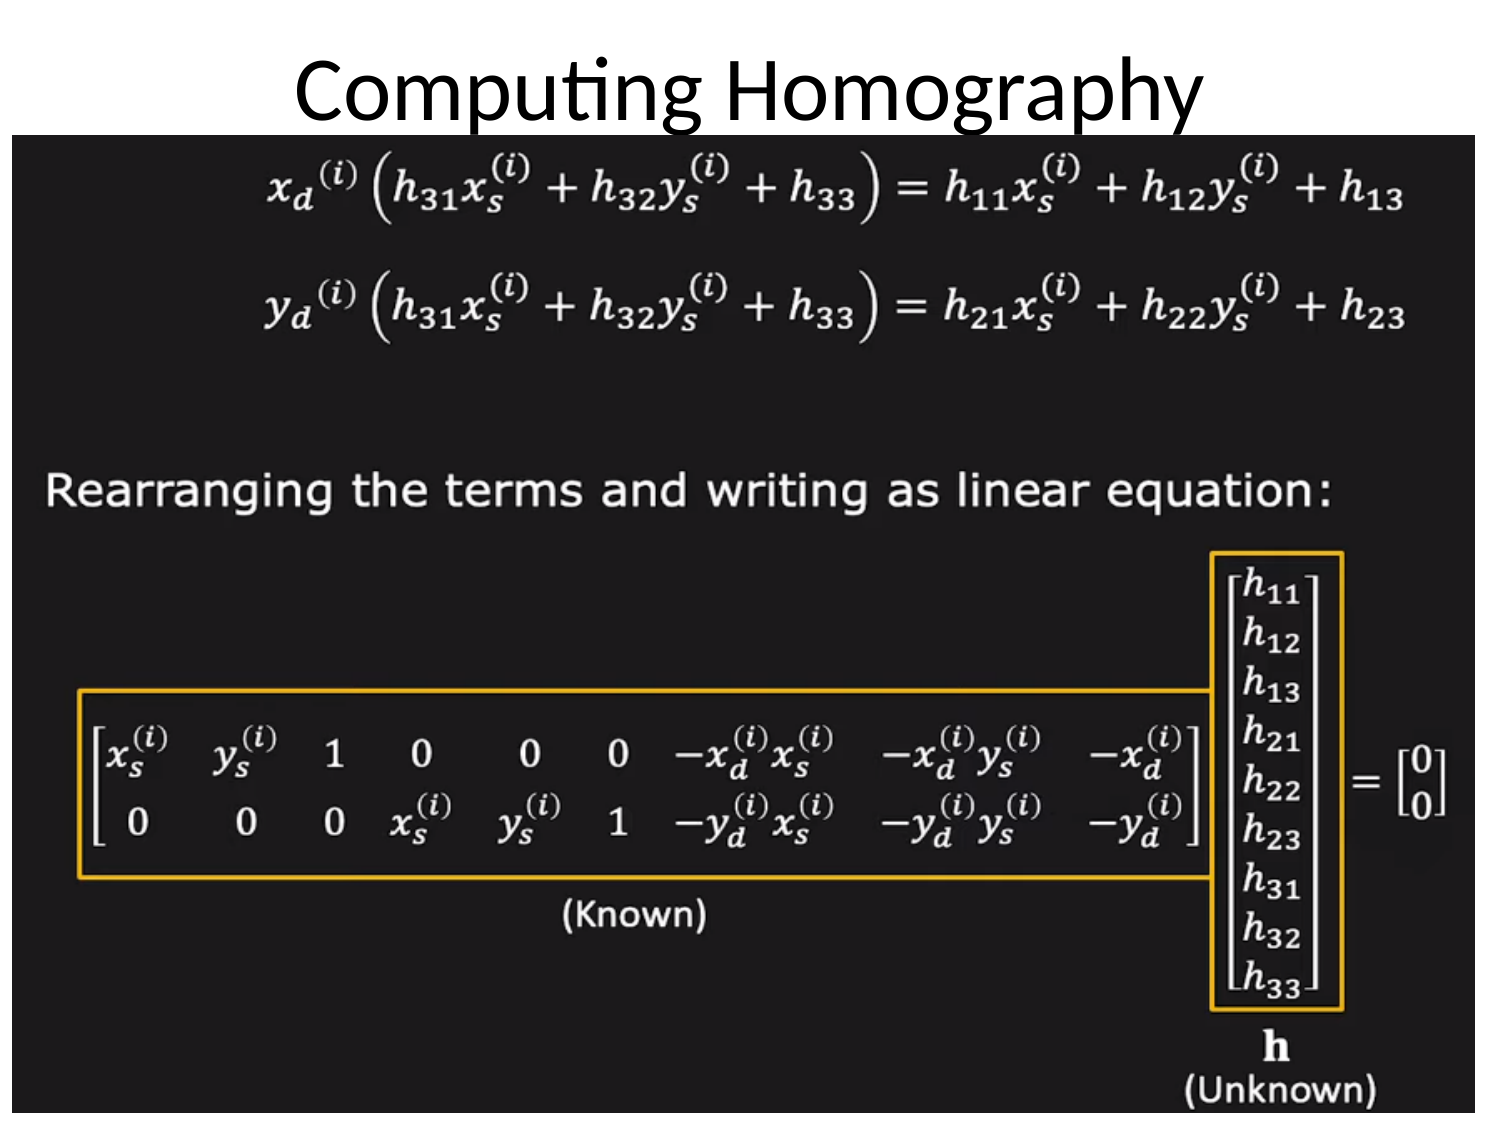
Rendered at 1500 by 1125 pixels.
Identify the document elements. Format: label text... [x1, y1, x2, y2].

picture [12, 135, 1476, 1113]
title Computing Homography [75, 12, 1425, 134]
